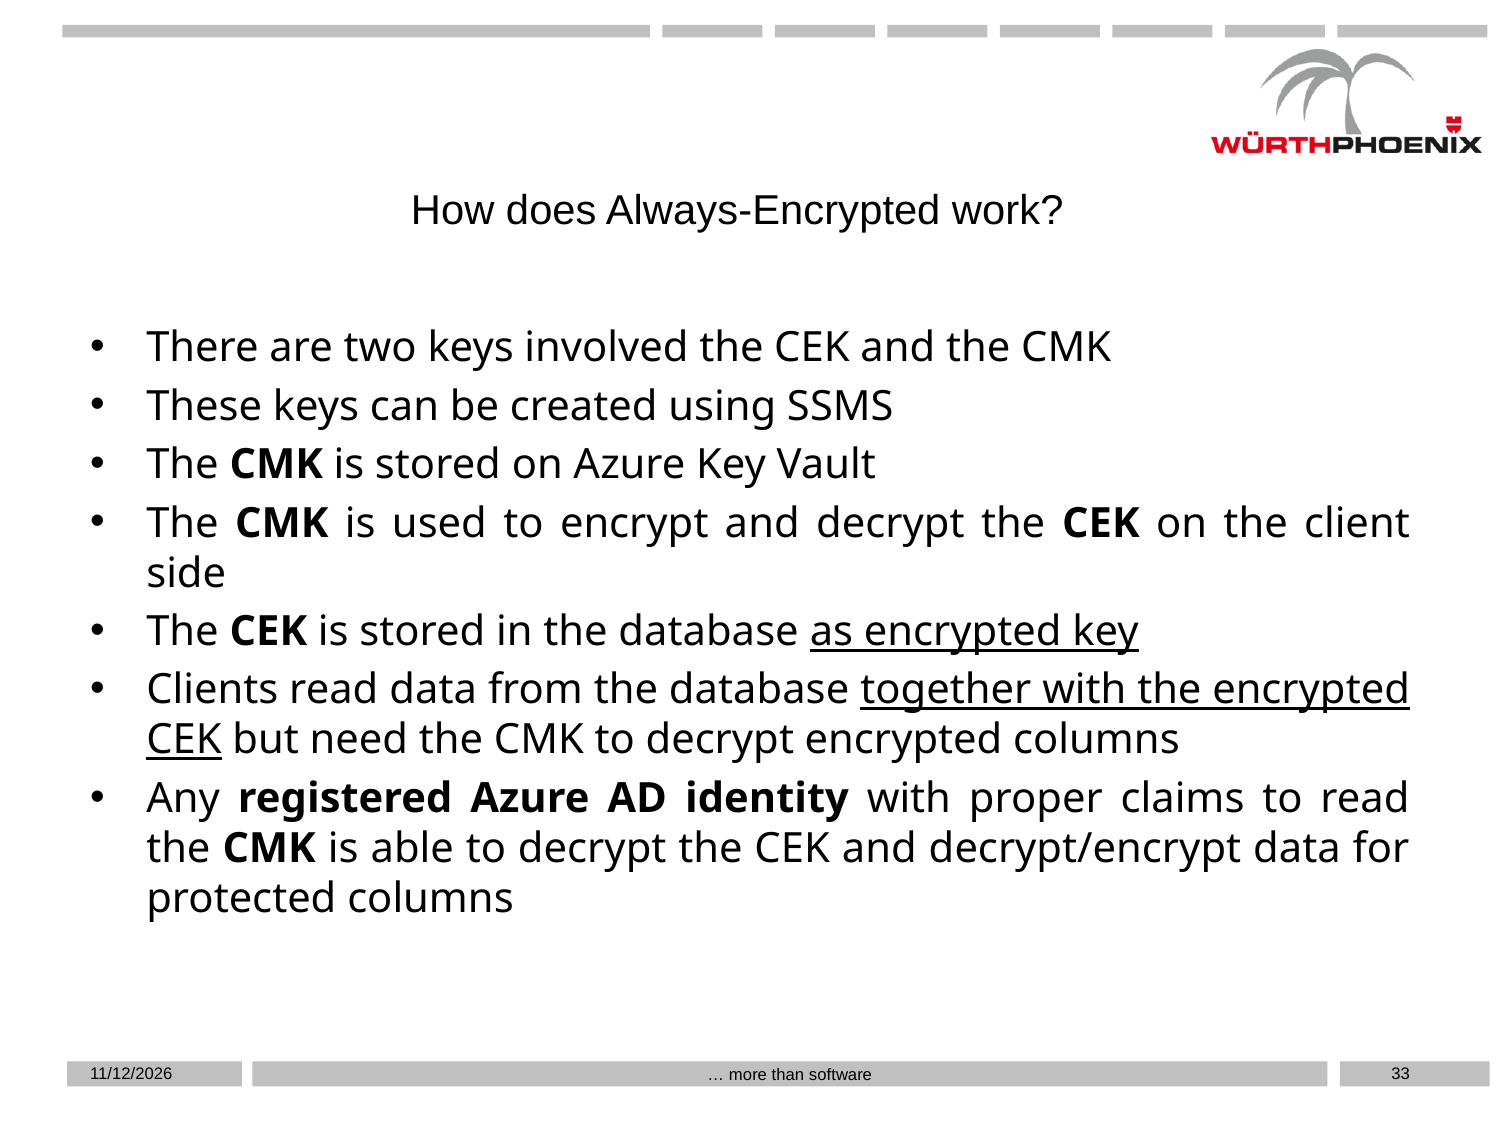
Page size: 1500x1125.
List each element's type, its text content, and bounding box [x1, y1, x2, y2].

text_box There are two keys involved the CEK and the CMK These keys can be created using SSMS The CMK is stored on Azure Key Vault The CMK is used to encrypt and decrypt the CEK on the client side The CEK is stored in the database as encrypted key Clients read data from the database together with the encrypted CEK but need the CMK to decrypt encrypted columns Any registered Azure AD identity with proper claims to read the CMK is able to decrypt the CEK and decrypt/encrypt data for protected columns [74, 312, 1425, 950]
picture [1211, 49, 1482, 153]
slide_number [75, 1042, 425, 1103]
subtitle How does Always-Encrypted work? [212, 174, 1263, 250]
slide_number 33 [1074, 1042, 1425, 1103]
